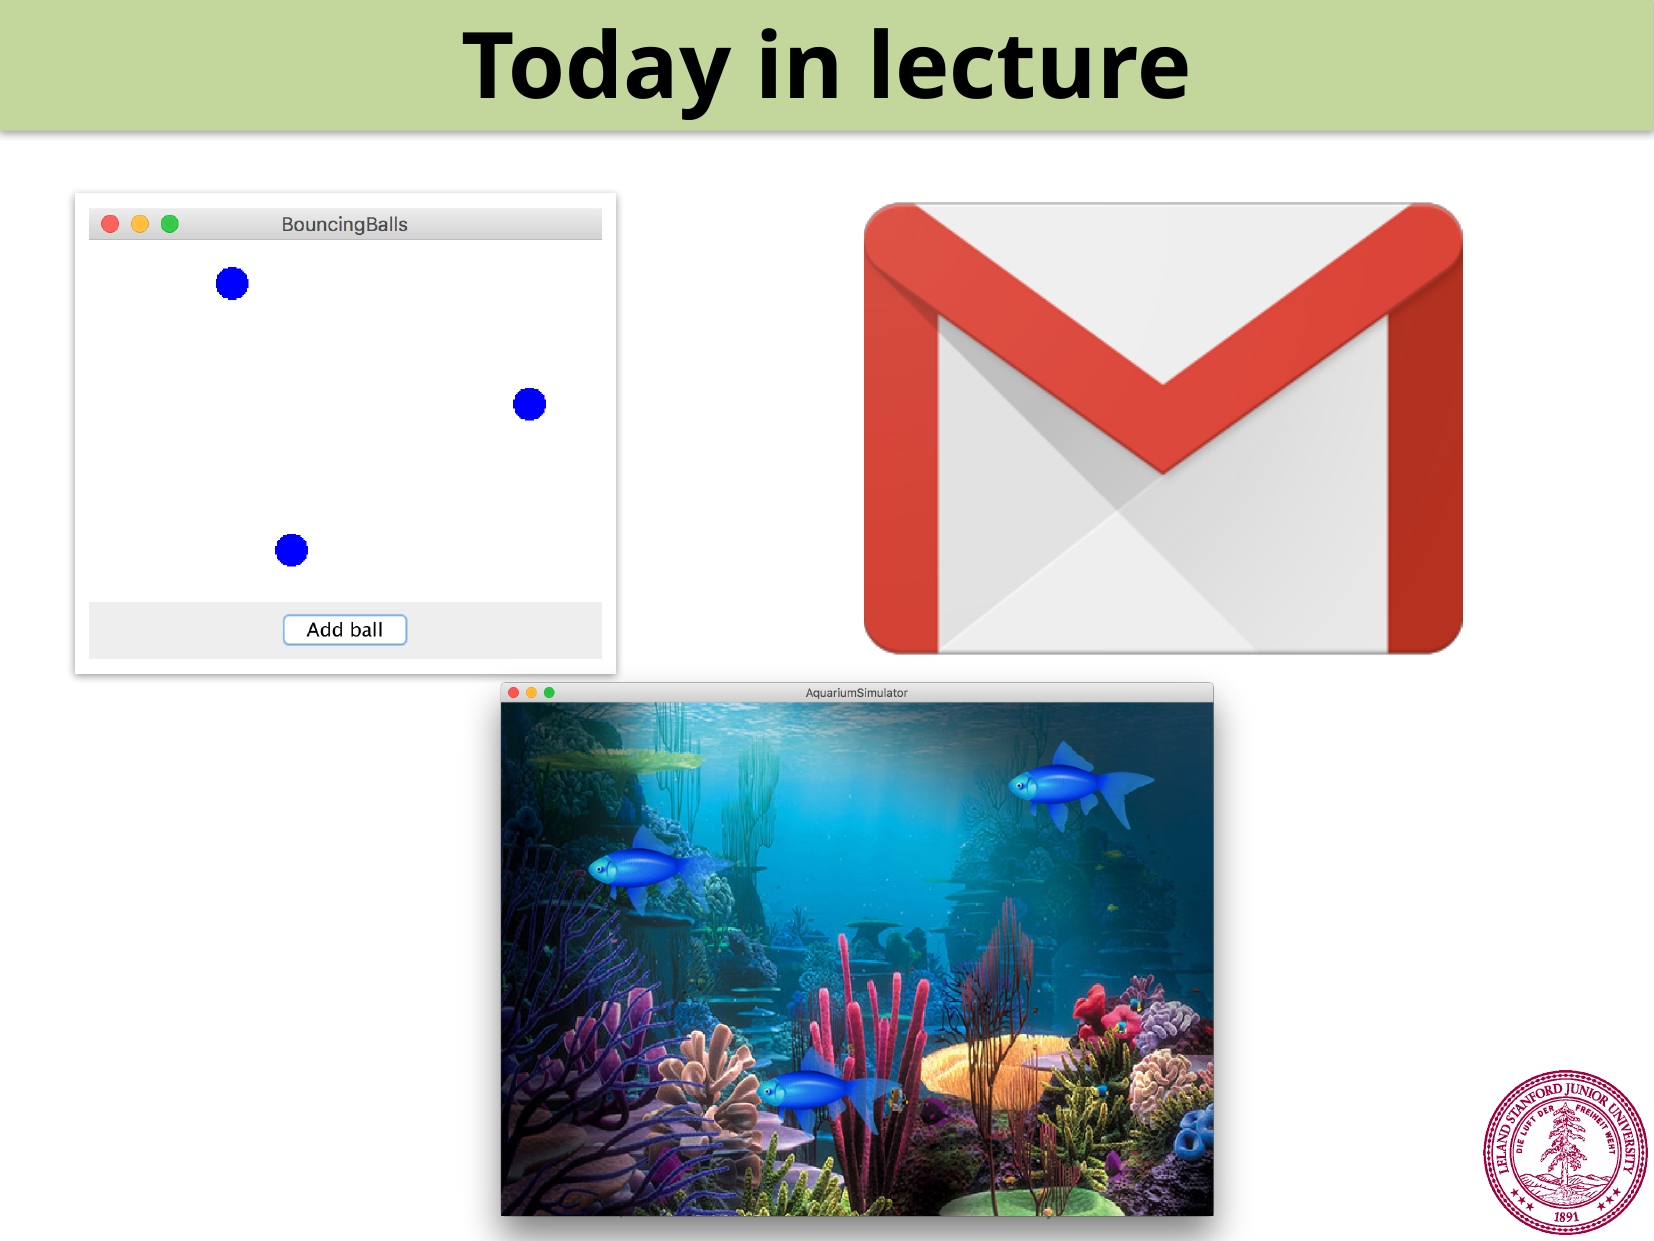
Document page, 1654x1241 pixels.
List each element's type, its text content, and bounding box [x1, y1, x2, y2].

picture [1483, 1070, 1648, 1235]
text_box Today in lecture [0, 0, 1654, 134]
picture [89, 129, 1463, 1241]
